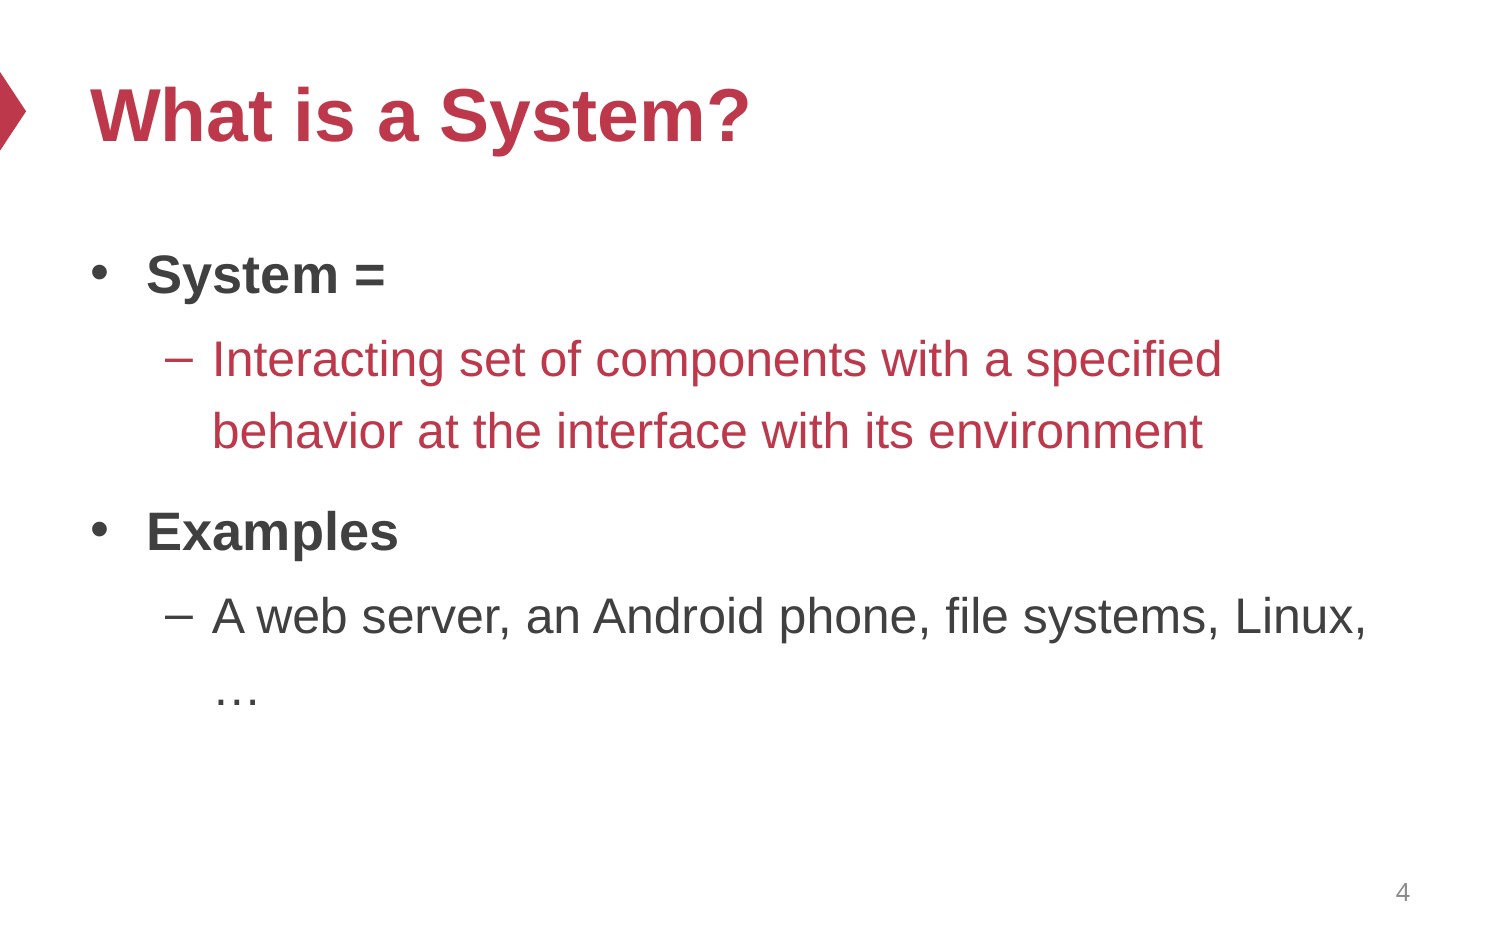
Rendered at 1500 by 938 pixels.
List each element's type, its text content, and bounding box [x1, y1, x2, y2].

title What is a System? [75, 37, 1425, 186]
list System = Interacting set of components with a specified behavior at the interface with its environment Examples A web server, an Android phone, file systems, Linux, … [75, 218, 1425, 838]
slide_number 4 [1074, 868, 1425, 919]
